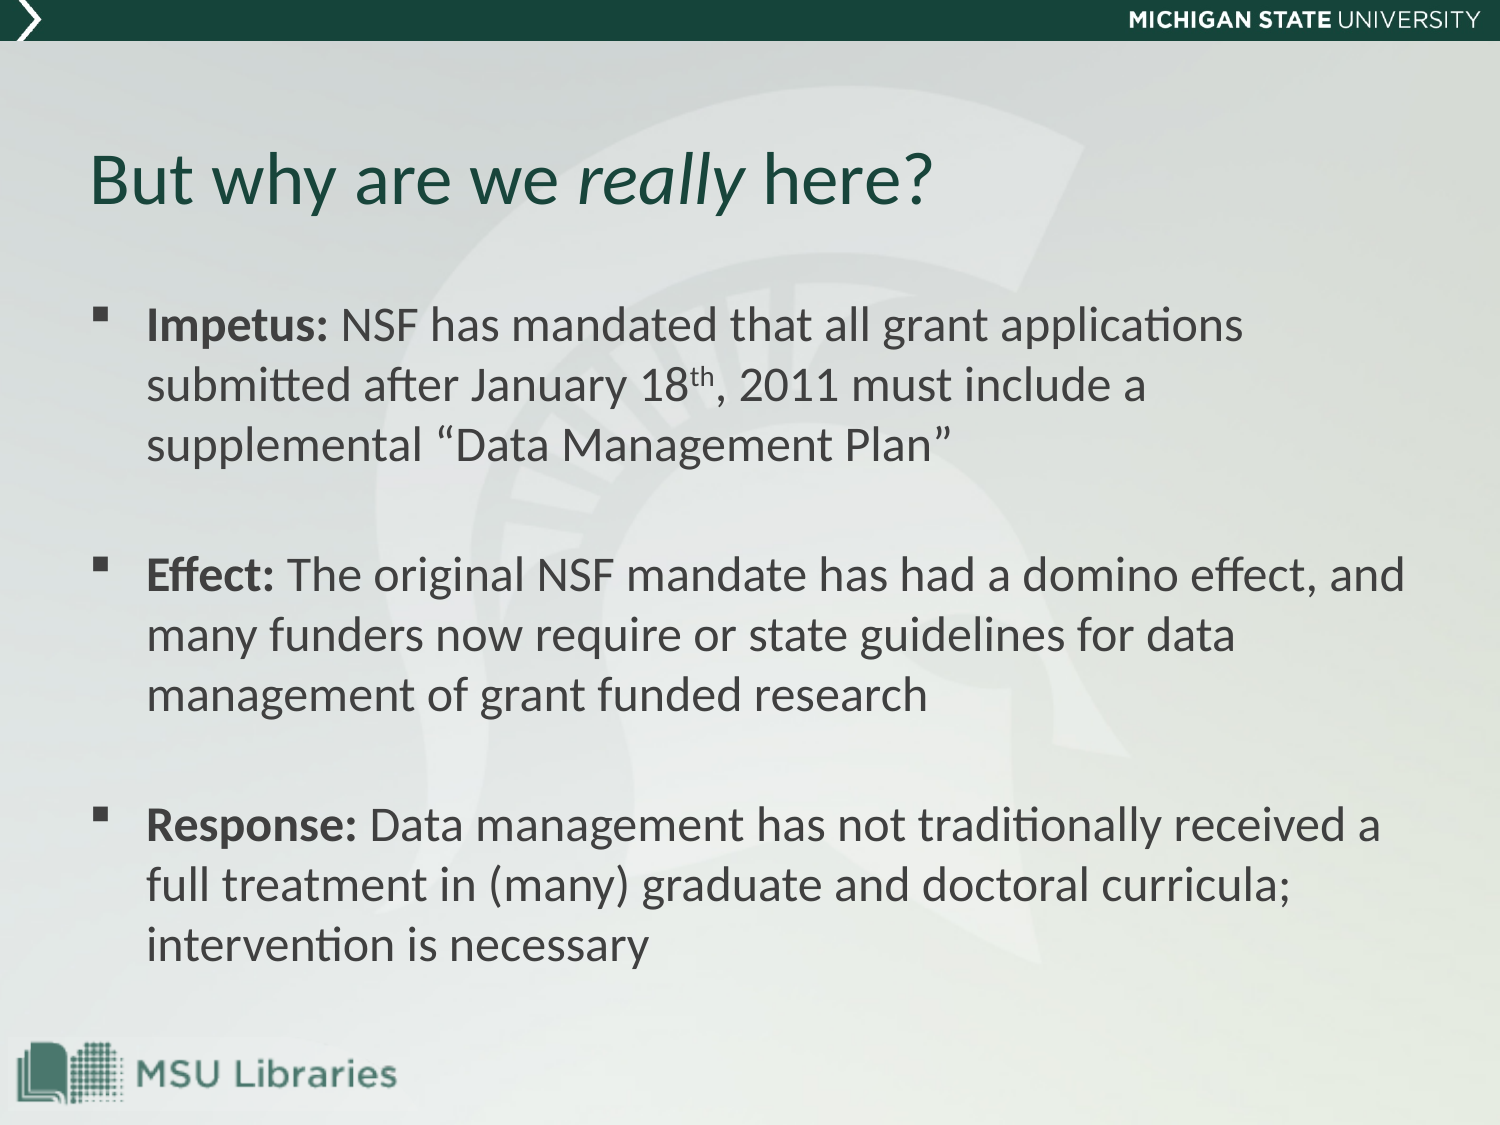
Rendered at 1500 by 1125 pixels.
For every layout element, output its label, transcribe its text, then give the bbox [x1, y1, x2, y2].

picture [0, 0, 1500, 1125]
list Impetus: NSF has mandated that all grant applications submitted after January 18th, 2011 must include a supplemental “Data Management Plan” Effect: The original NSF mandate has had a domino effect, and many funders now require or state guidelines for data management of grant funded research Response: Data management has not traditionally received a full treatment in (many) graduate and doctoral curricula; intervention is necessary [75, 283, 1425, 1005]
title But why are we really here? [75, 122, 1425, 283]
